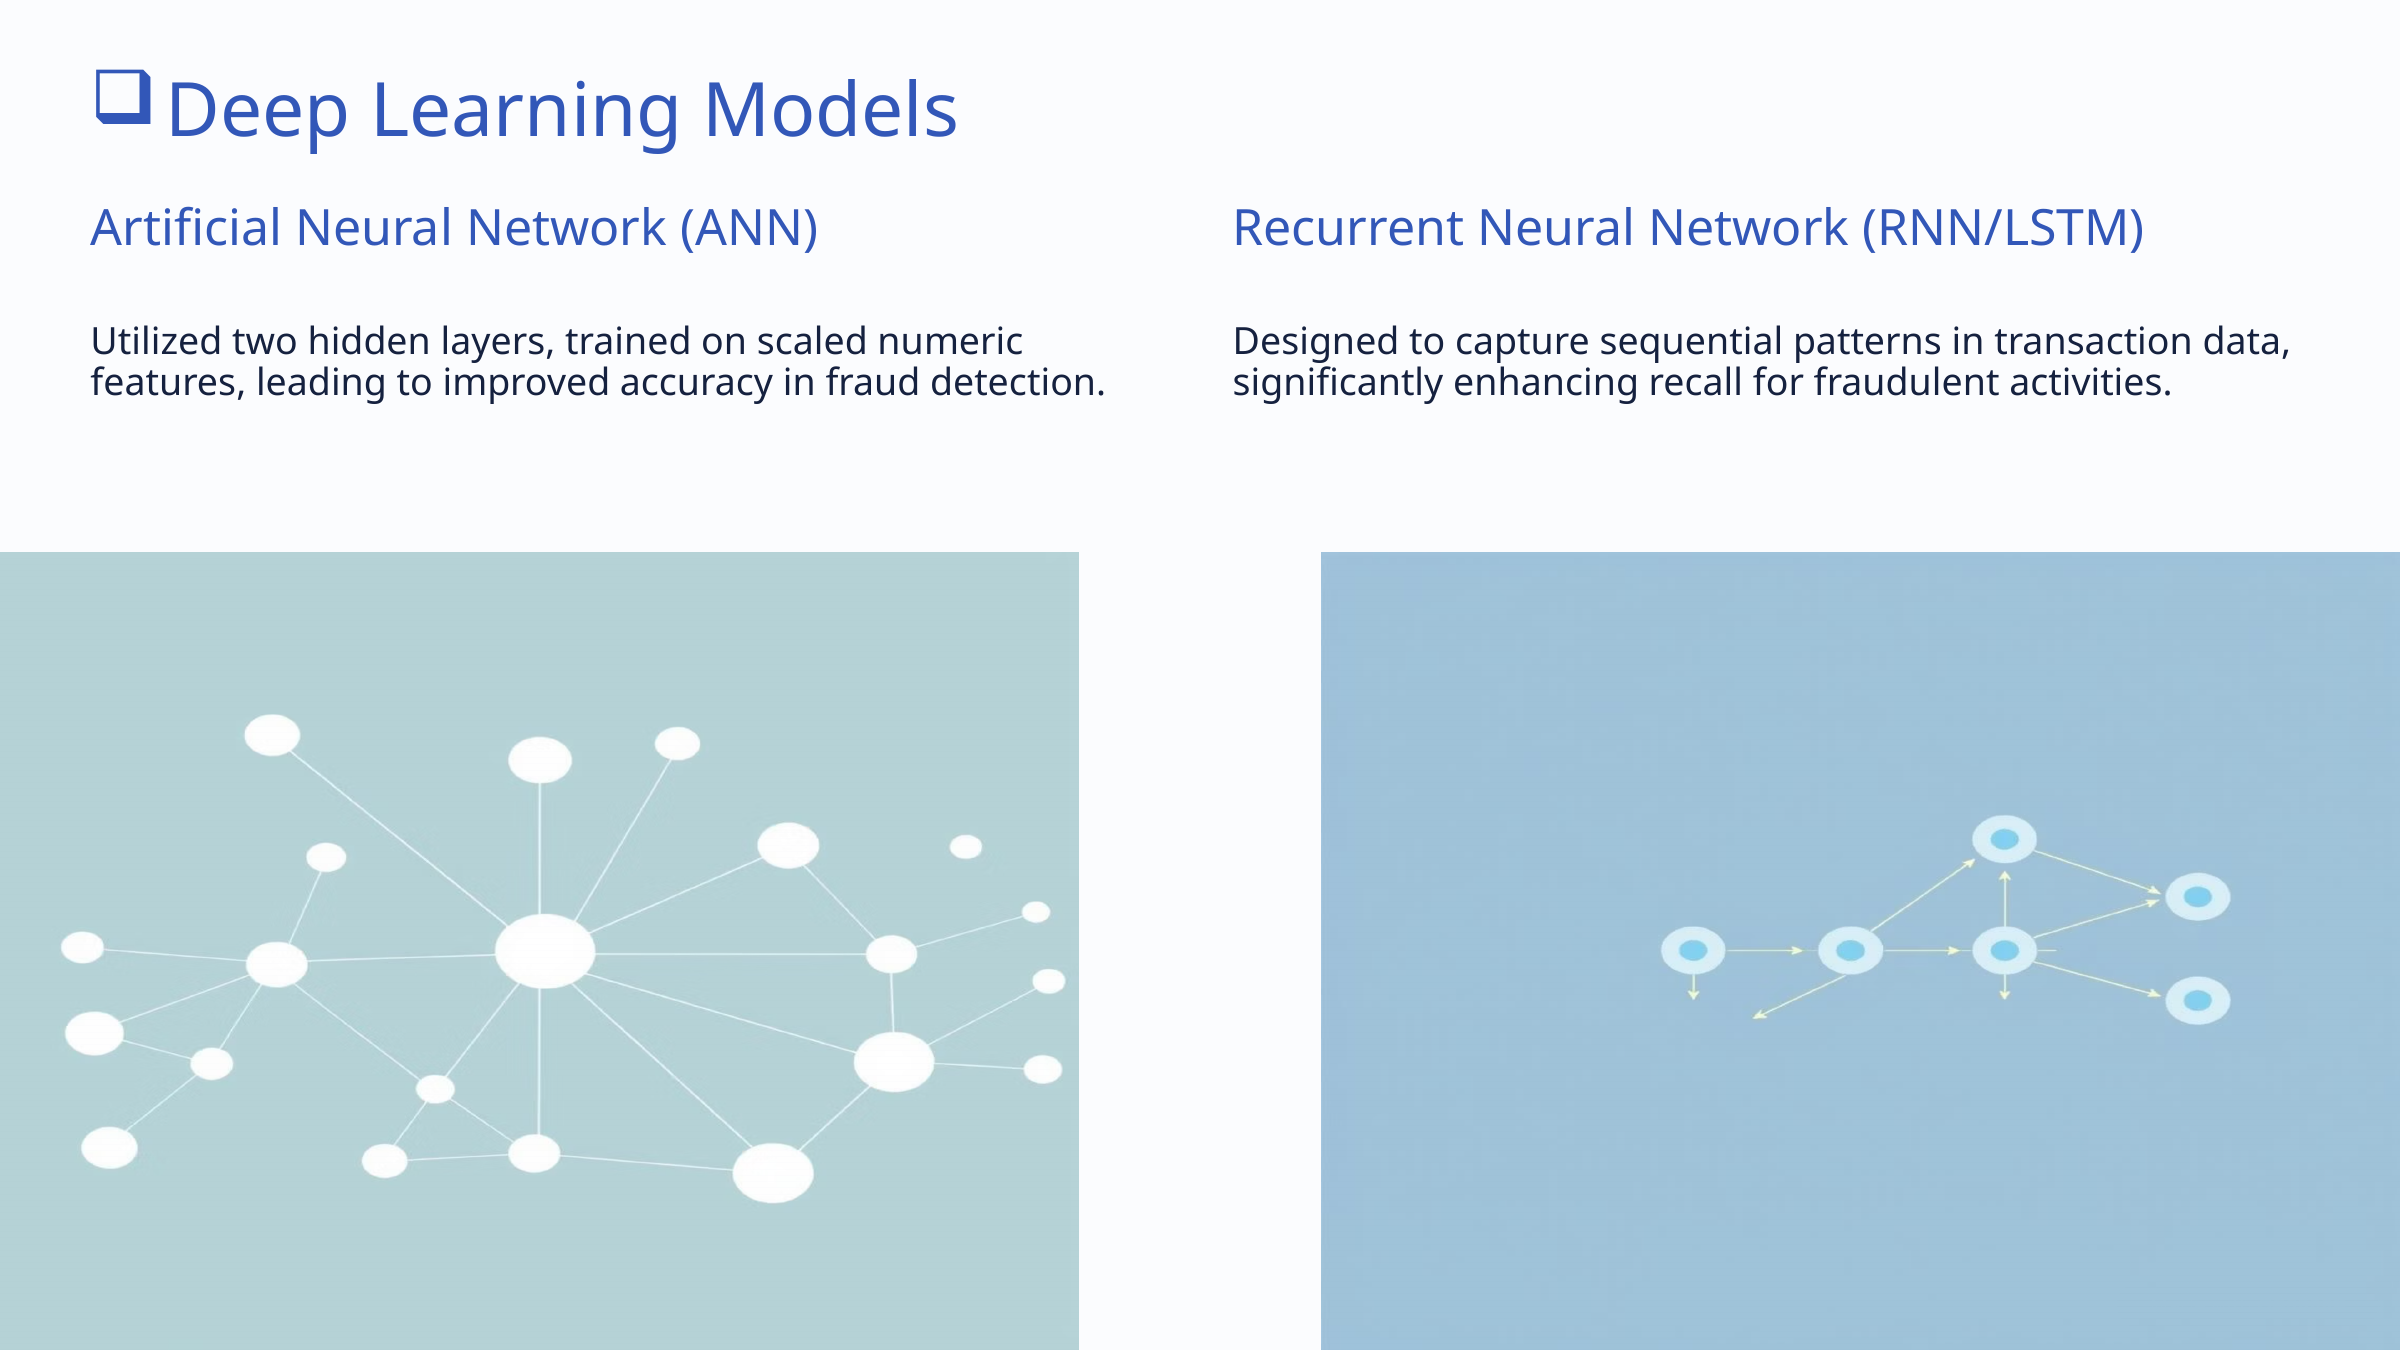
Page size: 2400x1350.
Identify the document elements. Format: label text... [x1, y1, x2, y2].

text_box Artificial Neural Network (ANN) [90, 216, 583, 257]
picture [0, 552, 1079, 1350]
picture [1321, 552, 2400, 1350]
text_box Recurrent Neural Network (RNN/LSTM) [1232, 216, 1841, 257]
text_box Deep Learning Models [90, 71, 771, 152]
text_box Utilized two hidden layers, trained on scaled numeric features, leading to improved accuracy in fraud detection. [90, 321, 1169, 404]
text_box Designed to capture sequential patterns in transaction data, significantly enhancing recall for fraudulent activities. [1232, 321, 2311, 404]
